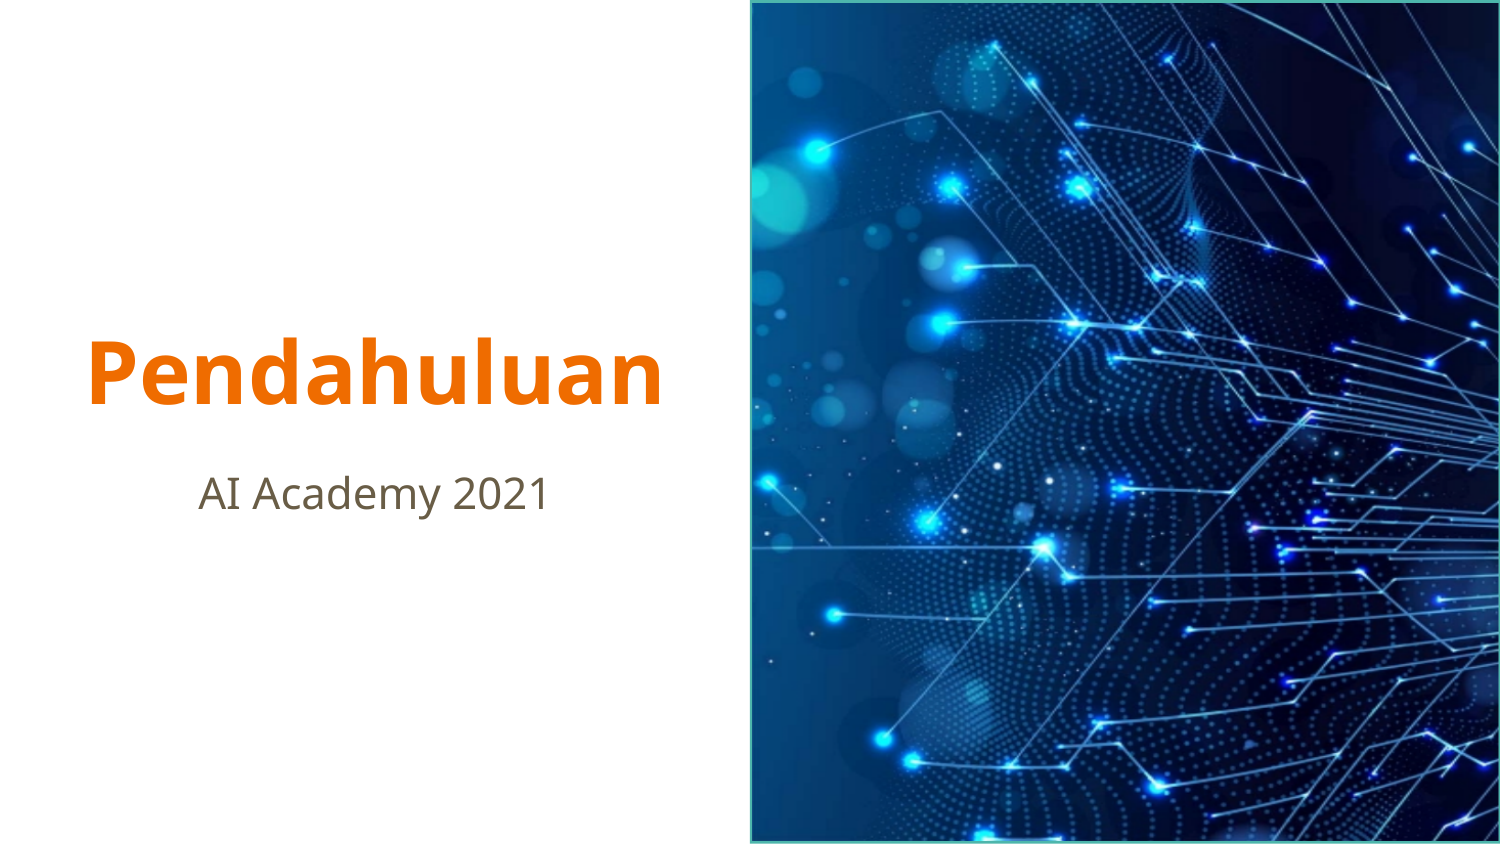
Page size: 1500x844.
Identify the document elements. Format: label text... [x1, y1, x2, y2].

title Pendahuluan [43, 170, 700, 446]
subtitle AI Academy 2021 [43, 447, 700, 650]
picture [705, 3, 1500, 841]
